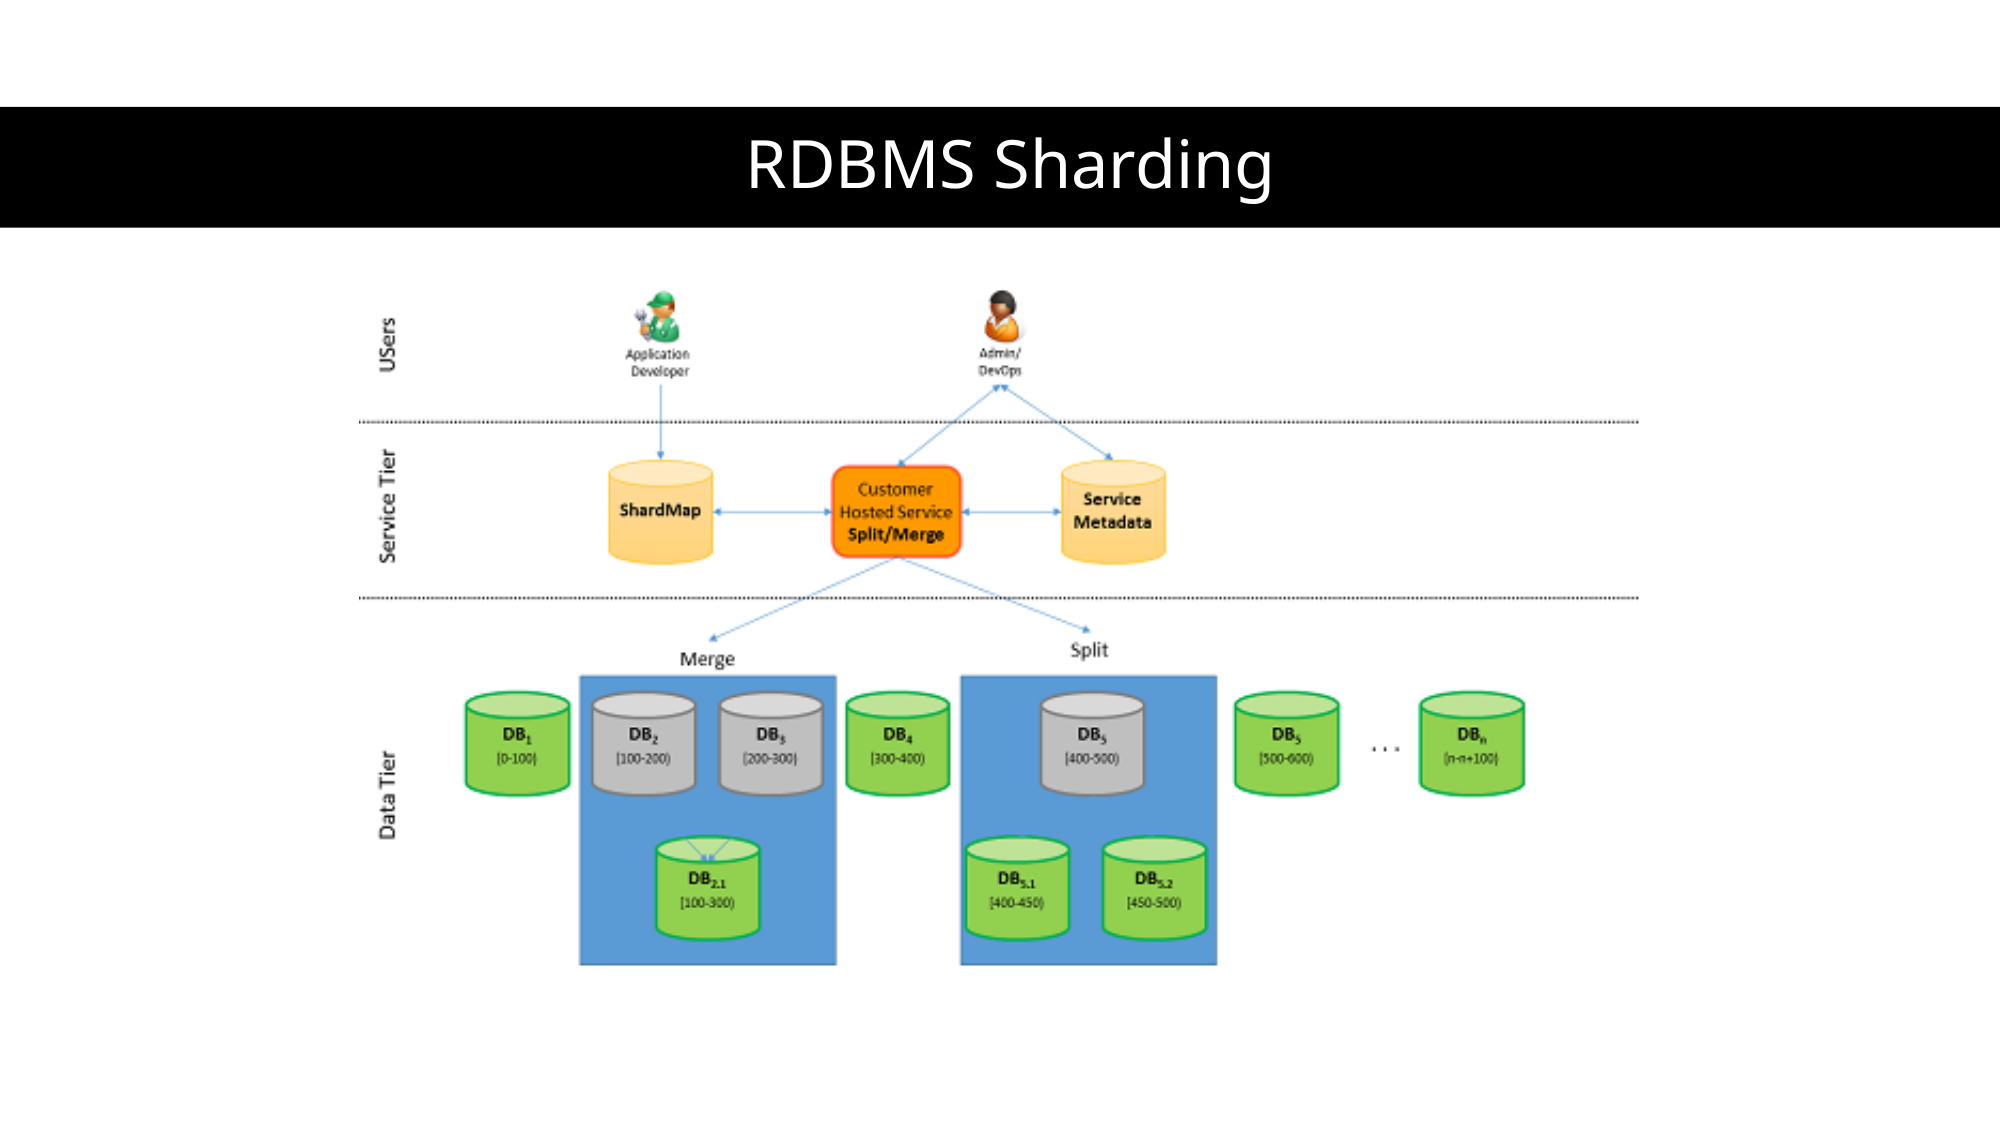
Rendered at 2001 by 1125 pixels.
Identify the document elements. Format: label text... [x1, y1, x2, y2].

picture [359, 274, 1641, 996]
title RDBMS Sharding [91, 105, 1931, 228]
text_box [0, 106, 2000, 229]
